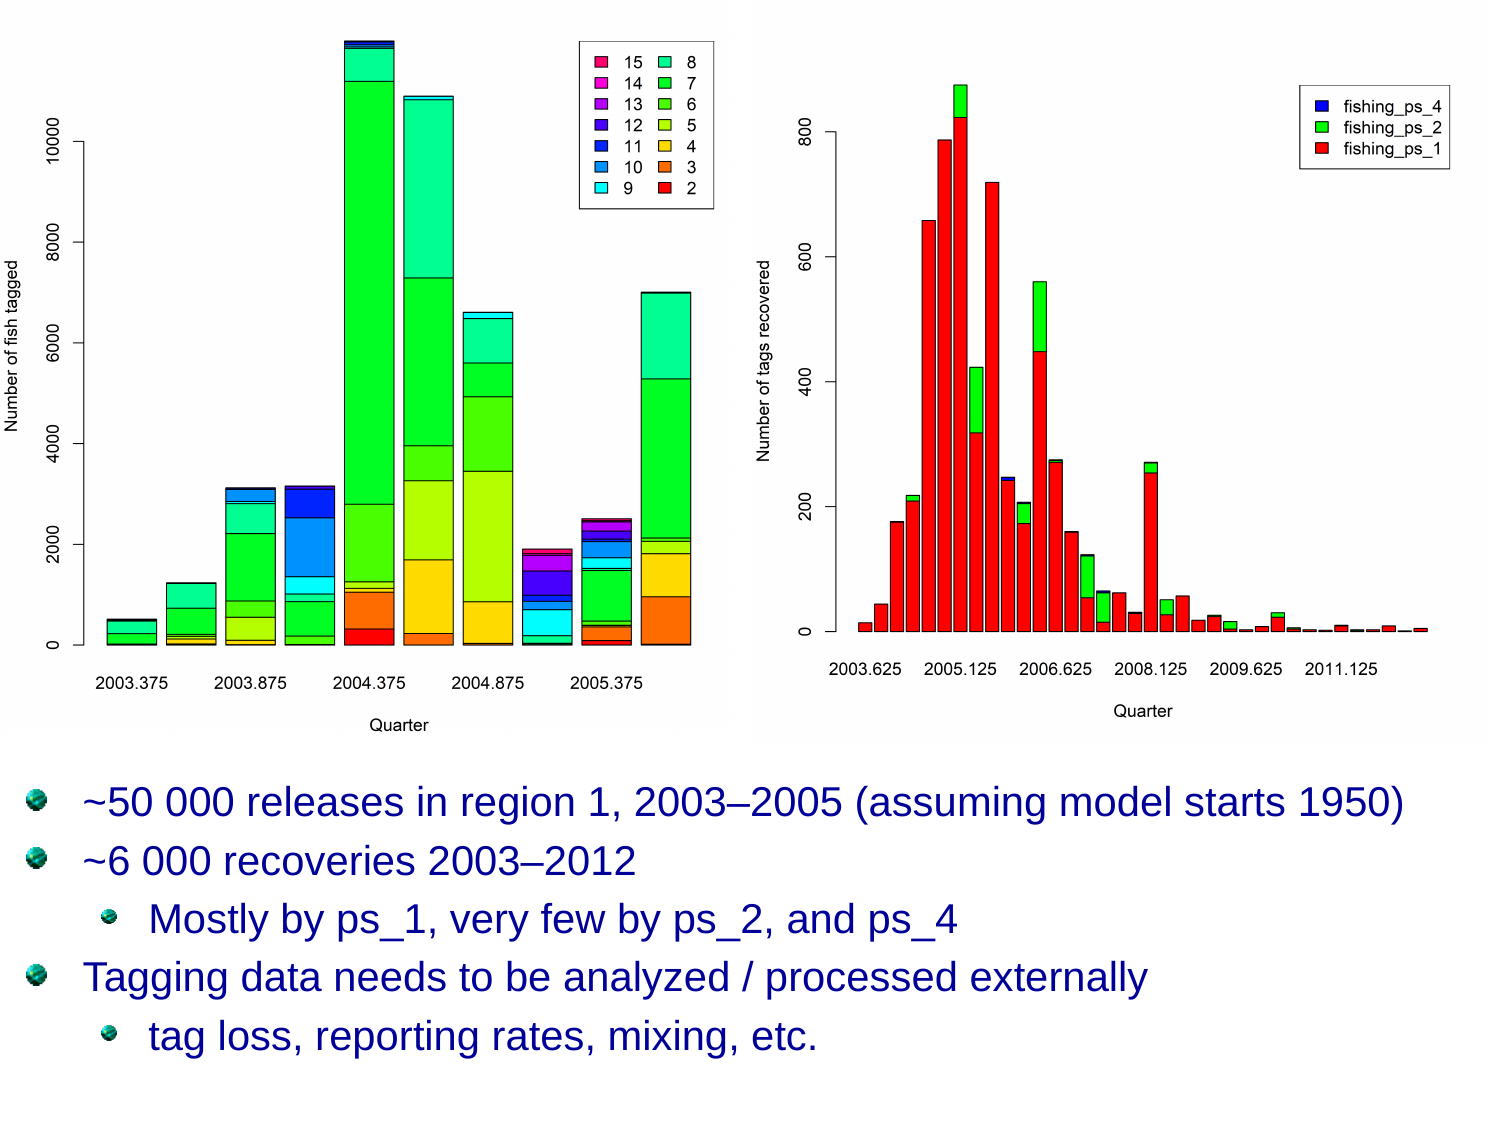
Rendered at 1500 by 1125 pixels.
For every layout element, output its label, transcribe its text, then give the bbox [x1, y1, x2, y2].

picture [0, 0, 735, 735]
picture [101, 909, 117, 924]
picture [749, 0, 1495, 745]
picture [26, 847, 47, 869]
text_box ~50 000 releases in region 1, 2003–2005 (assuming model starts 1950) ~6 000 recoveries 2003–2012 Mostly by ps_1, very few by ps_2, and ps_4 Tagging data needs to be analyzed / processed externally tag loss, reporting rates, mixing, etc. [11, 767, 1494, 1125]
picture [26, 789, 47, 811]
picture [101, 1025, 117, 1041]
picture [26, 964, 47, 986]
